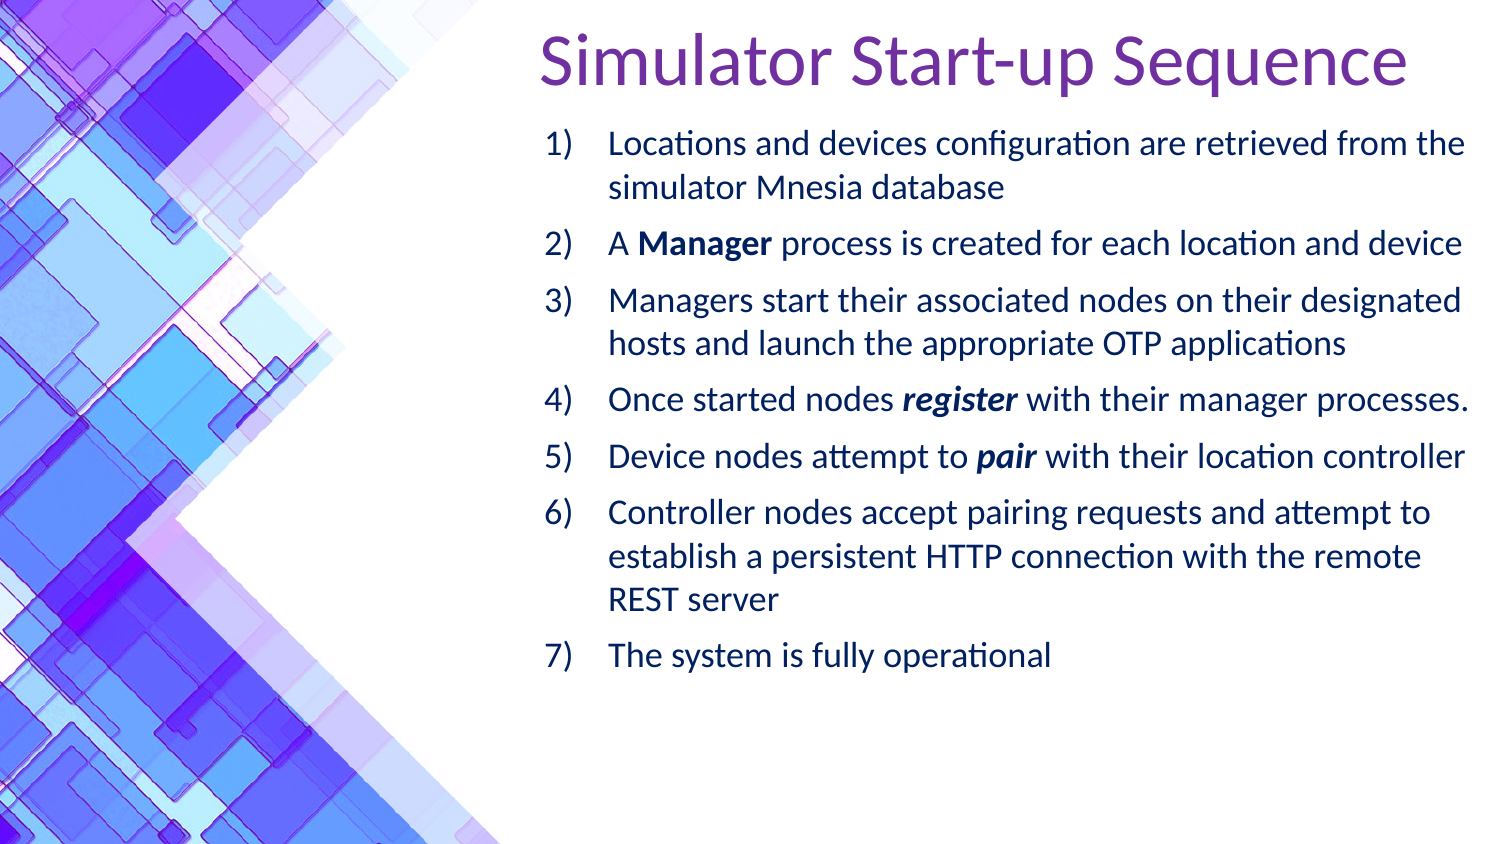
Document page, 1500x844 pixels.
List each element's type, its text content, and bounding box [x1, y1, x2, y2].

text_box Locations and devices configuration are retrieved from the simulator Mnesia database A Manager process is created for each location and device Managers start their associated nodes on their designated hosts and launch the appropriate OTP applications Once started nodes register with their manager processes. Device nodes attempt to pair with their location controller Controller nodes accept pairing requests and attempt to establish a persistent HTTP connection with the remote REST server The system is fully operational [529, 112, 1490, 840]
picture [0, 0, 1500, 844]
title Simulator Start-up Sequence [524, 0, 1500, 115]
